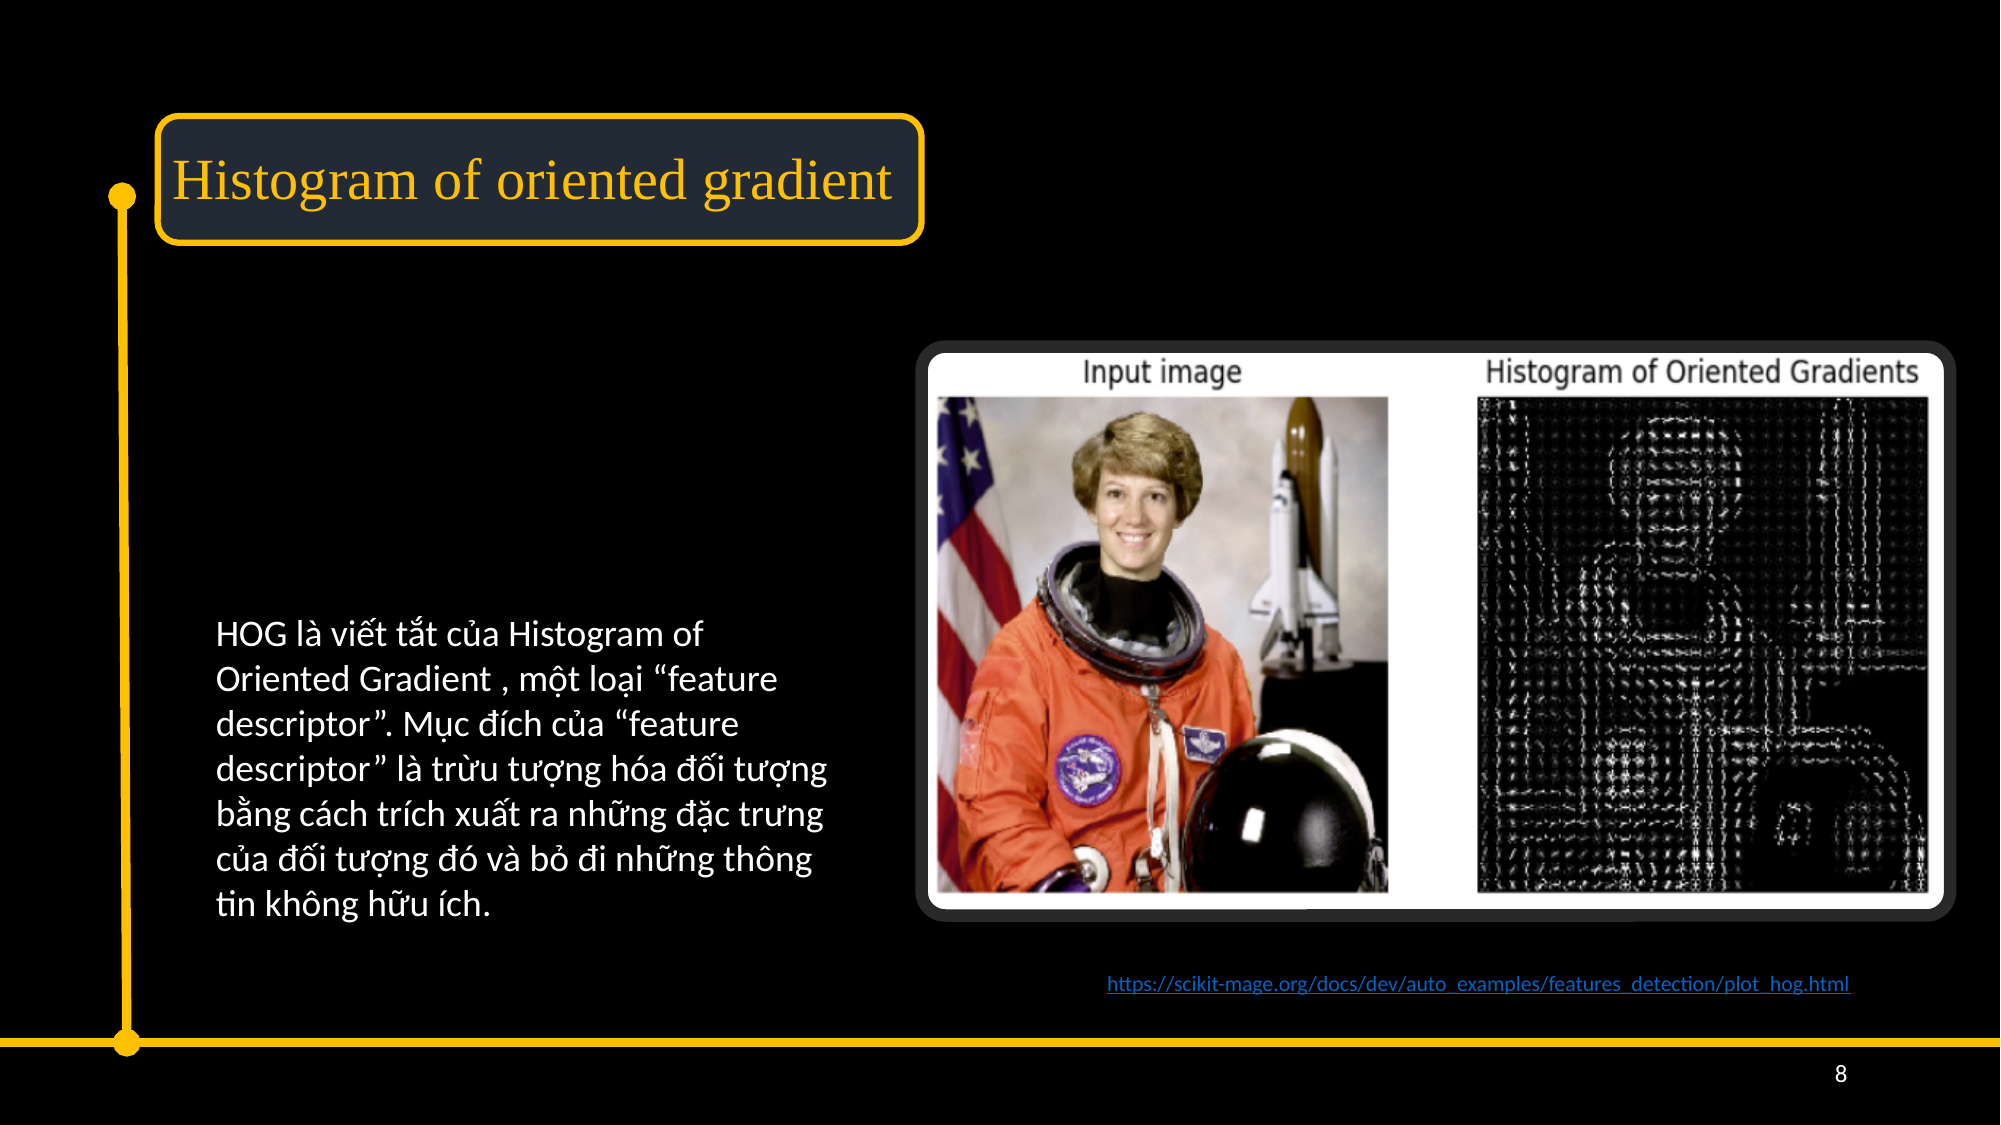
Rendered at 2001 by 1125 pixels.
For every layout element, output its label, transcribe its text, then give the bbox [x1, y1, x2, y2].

text_box HOG là viết tắt của Histogram of Oriented Gradient , một loại “feature descriptor”. Mục đích của “feature descriptor” là trừu tượng hóa đối tượng bằng cách trích xuất ra những đặc trưng của đối tượng đó và bỏ đi những thông tin không hữu ích. [201, 601, 860, 932]
text_box https://scikit-mage.org/docs/dev/auto_examples/features_detection/plot_hog.html [1092, 961, 1877, 1003]
text_box Histogram of oriented gradient [157, 133, 922, 219]
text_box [122, 196, 127, 1043]
picture [921, 346, 1951, 916]
slide_number 8 [1412, 1047, 1863, 1103]
text_box [156, 114, 923, 244]
